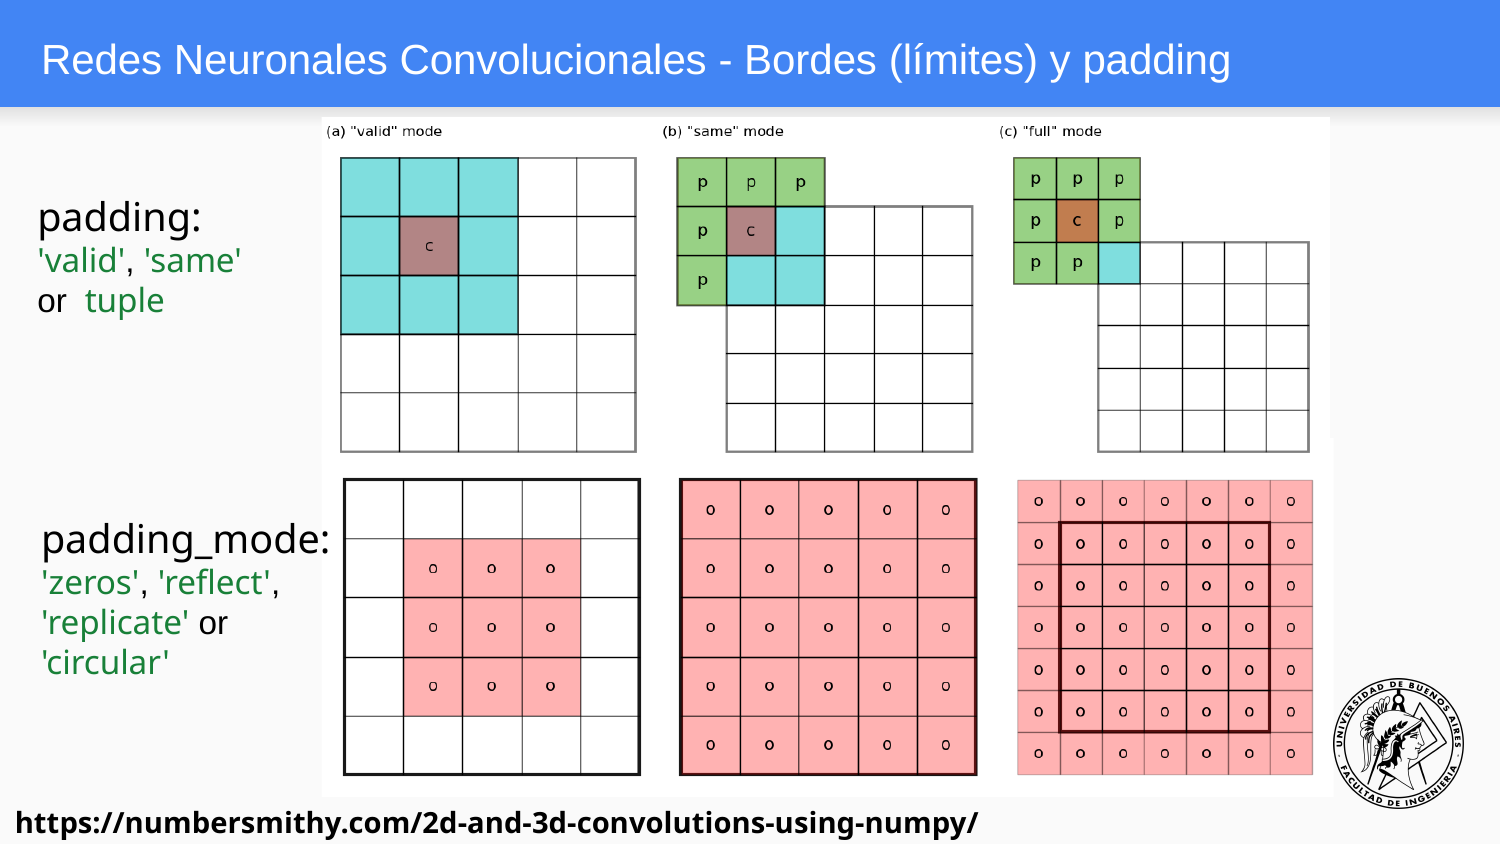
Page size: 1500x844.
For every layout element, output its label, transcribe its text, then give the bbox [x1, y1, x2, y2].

text_box CONVOLUTIONAL NEURAL NETWORK (CNN) [0, 8, 1500, 143]
text_box https://numbersmithy.com/2d-and-3d-convolutions-using-numpy/ [3, 798, 1110, 844]
text_box padding_mode: 'zeros', 'reflect', 'replicate' or 'circular' [25, 498, 316, 696]
title Redes Neuronales Convolucionales - Bordes (límites) y padding [26, 15, 1474, 91]
picture [321, 114, 1464, 809]
text_box padding: 'valid', 'same' or tuple [25, 191, 286, 398]
